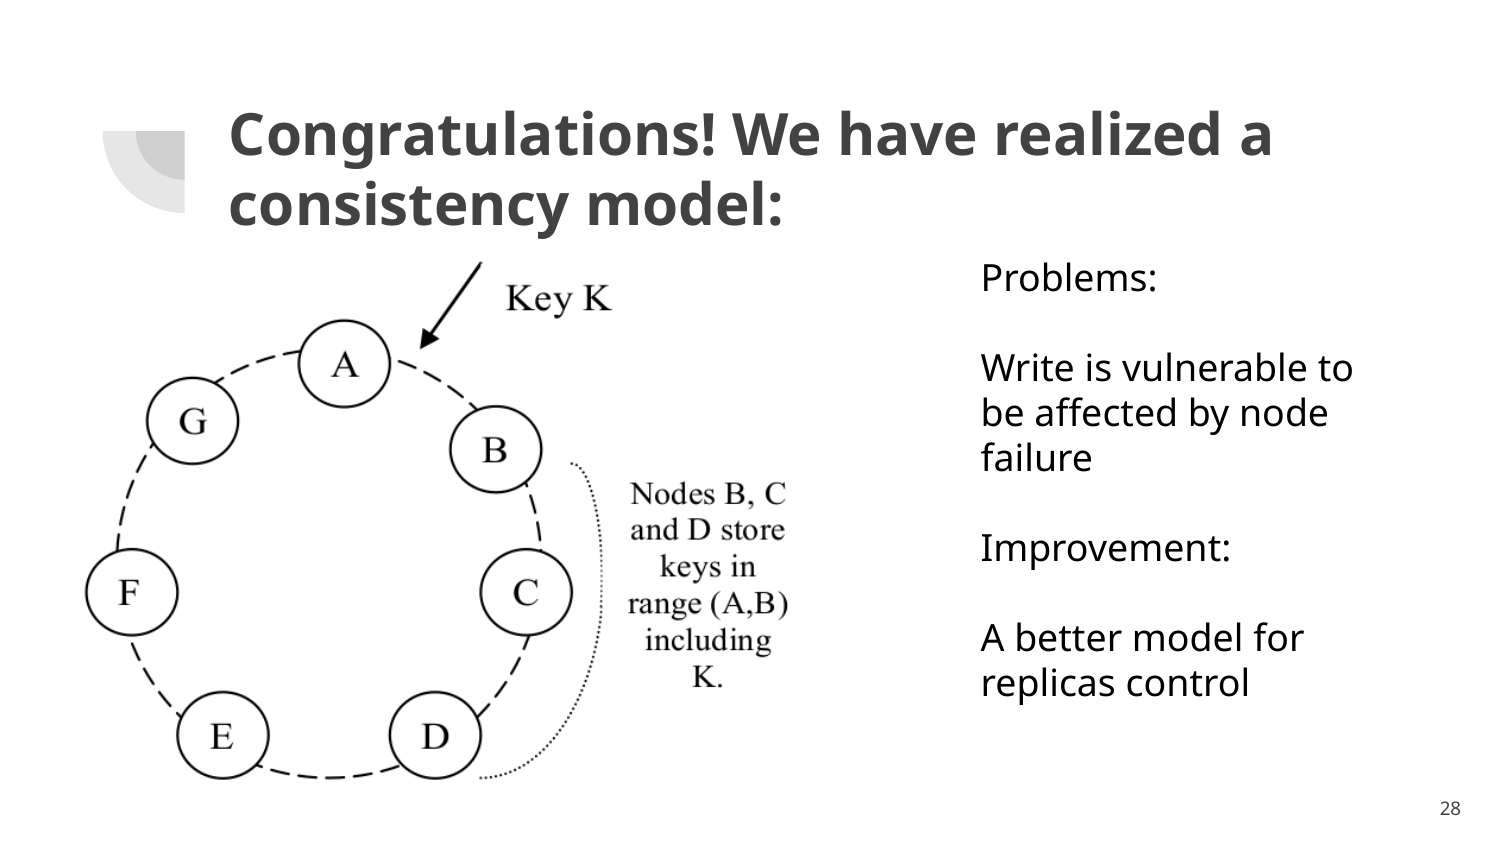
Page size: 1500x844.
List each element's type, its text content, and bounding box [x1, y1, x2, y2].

slide_number ‹#› [1386, 777, 1477, 842]
title Congratulations! We have realized a consistency model: [213, 82, 1368, 259]
picture [24, 239, 893, 819]
text_box Problems: Write is vulnerable to be affected by node failure Improvement: A better model for replicas control [965, 239, 1421, 819]
